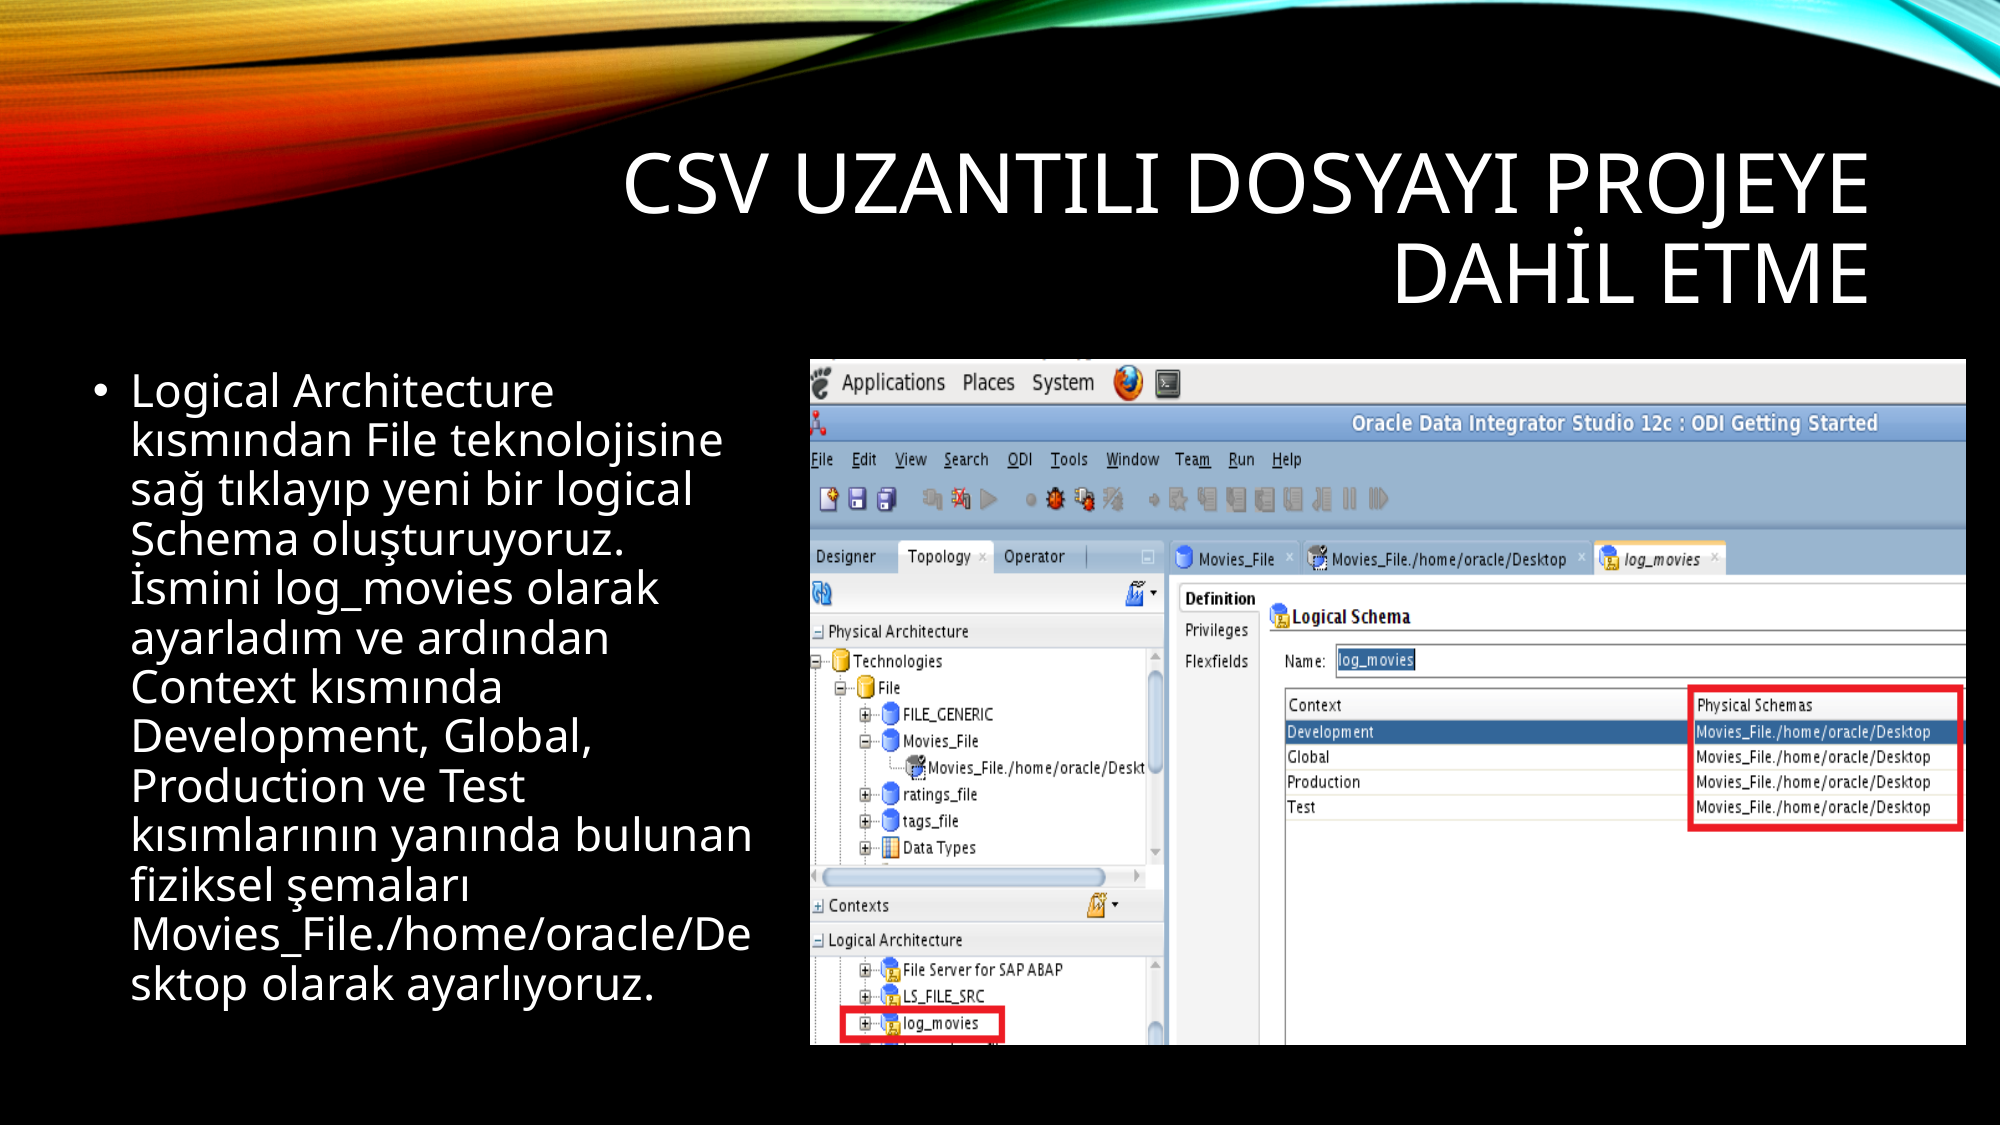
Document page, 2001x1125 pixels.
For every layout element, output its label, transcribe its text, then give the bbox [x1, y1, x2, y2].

title CSV uzantılı dosyayı projeye dahil etme [474, 125, 1888, 338]
list Logical Architecture kısmından File teknolojisine sağ tıklayıp yeni bir logical Schema oluşturuyoruz. İsmini log_movies olarak ayarladım ve ardından Context kısmında Development, Global, Production ve Test kısımlarının yanında bulunan fiziksel şemaları Movies_File./home/oracle/Desktop olarak ayarlıyoruz. [77, 360, 783, 1011]
picture [809, 359, 1966, 1045]
picture [0, 0, 2000, 237]
